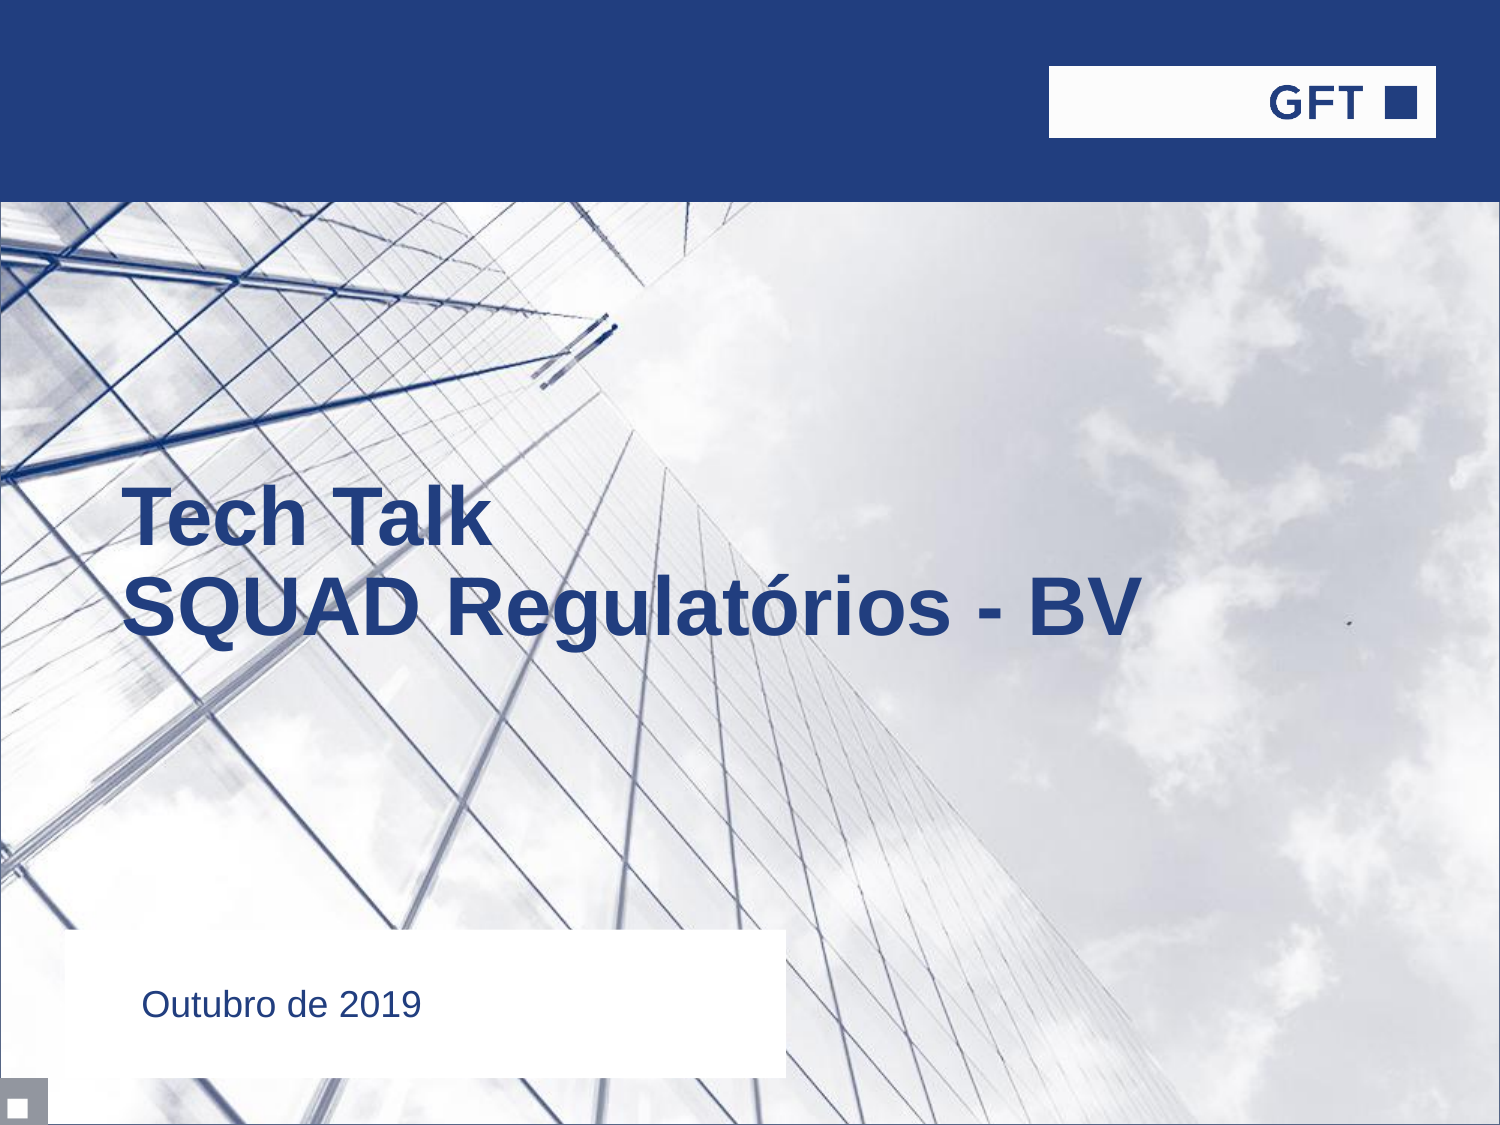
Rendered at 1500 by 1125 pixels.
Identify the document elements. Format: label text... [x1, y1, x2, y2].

picture [0, 202, 1499, 1125]
list Outubro de 2019 [64, 929, 786, 1079]
title Tech Talk SQUAD Regulatórios - BV [121, 473, 1329, 888]
picture [1049, 66, 1436, 138]
